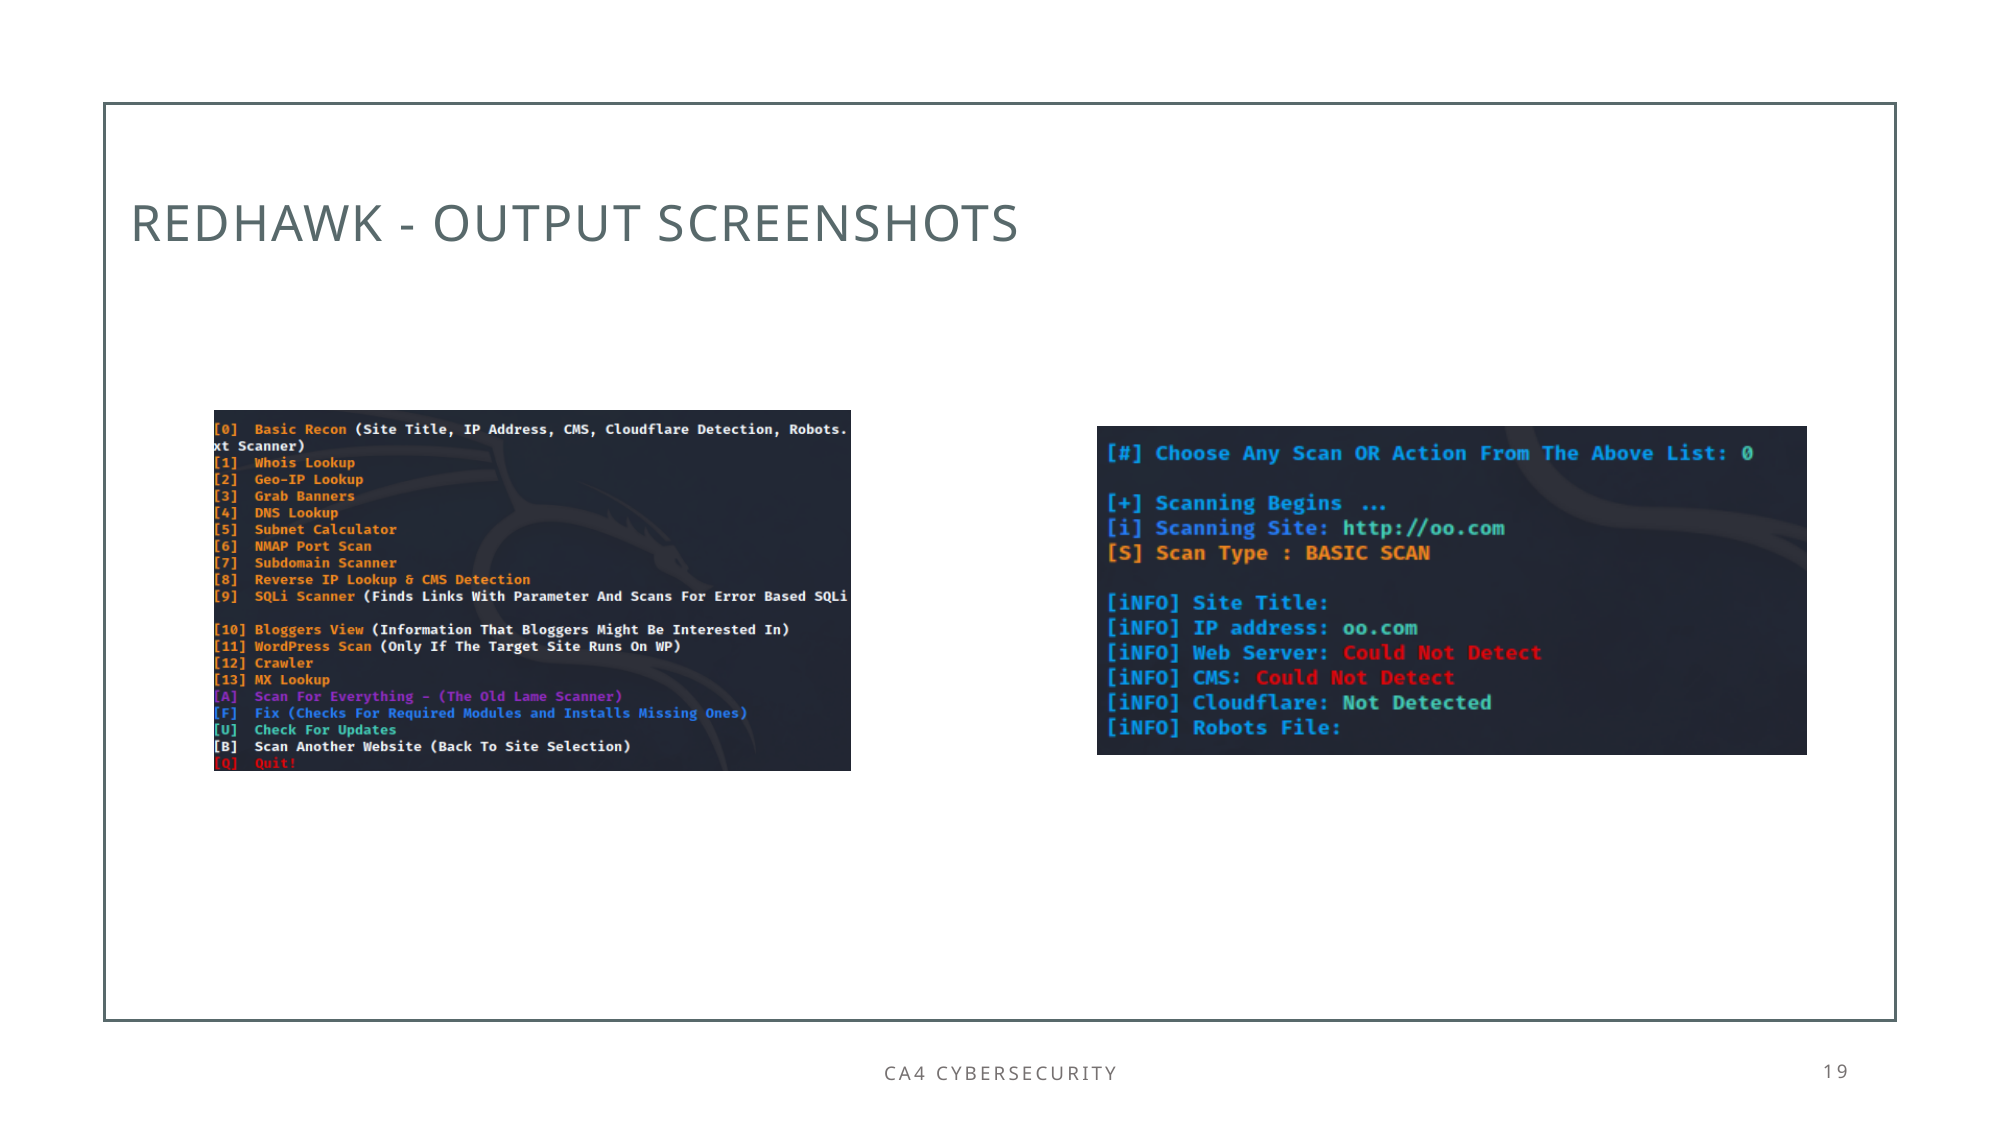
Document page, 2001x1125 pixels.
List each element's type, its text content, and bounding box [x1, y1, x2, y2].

picture [214, 410, 851, 771]
footer CA4 CYBERSECURITY [662, 1042, 1338, 1103]
title REDHAWK - OUTPUT SCREENSHOTS [116, 109, 1050, 318]
picture [1097, 426, 1807, 755]
slide_number 19 [1412, 1042, 1863, 1103]
